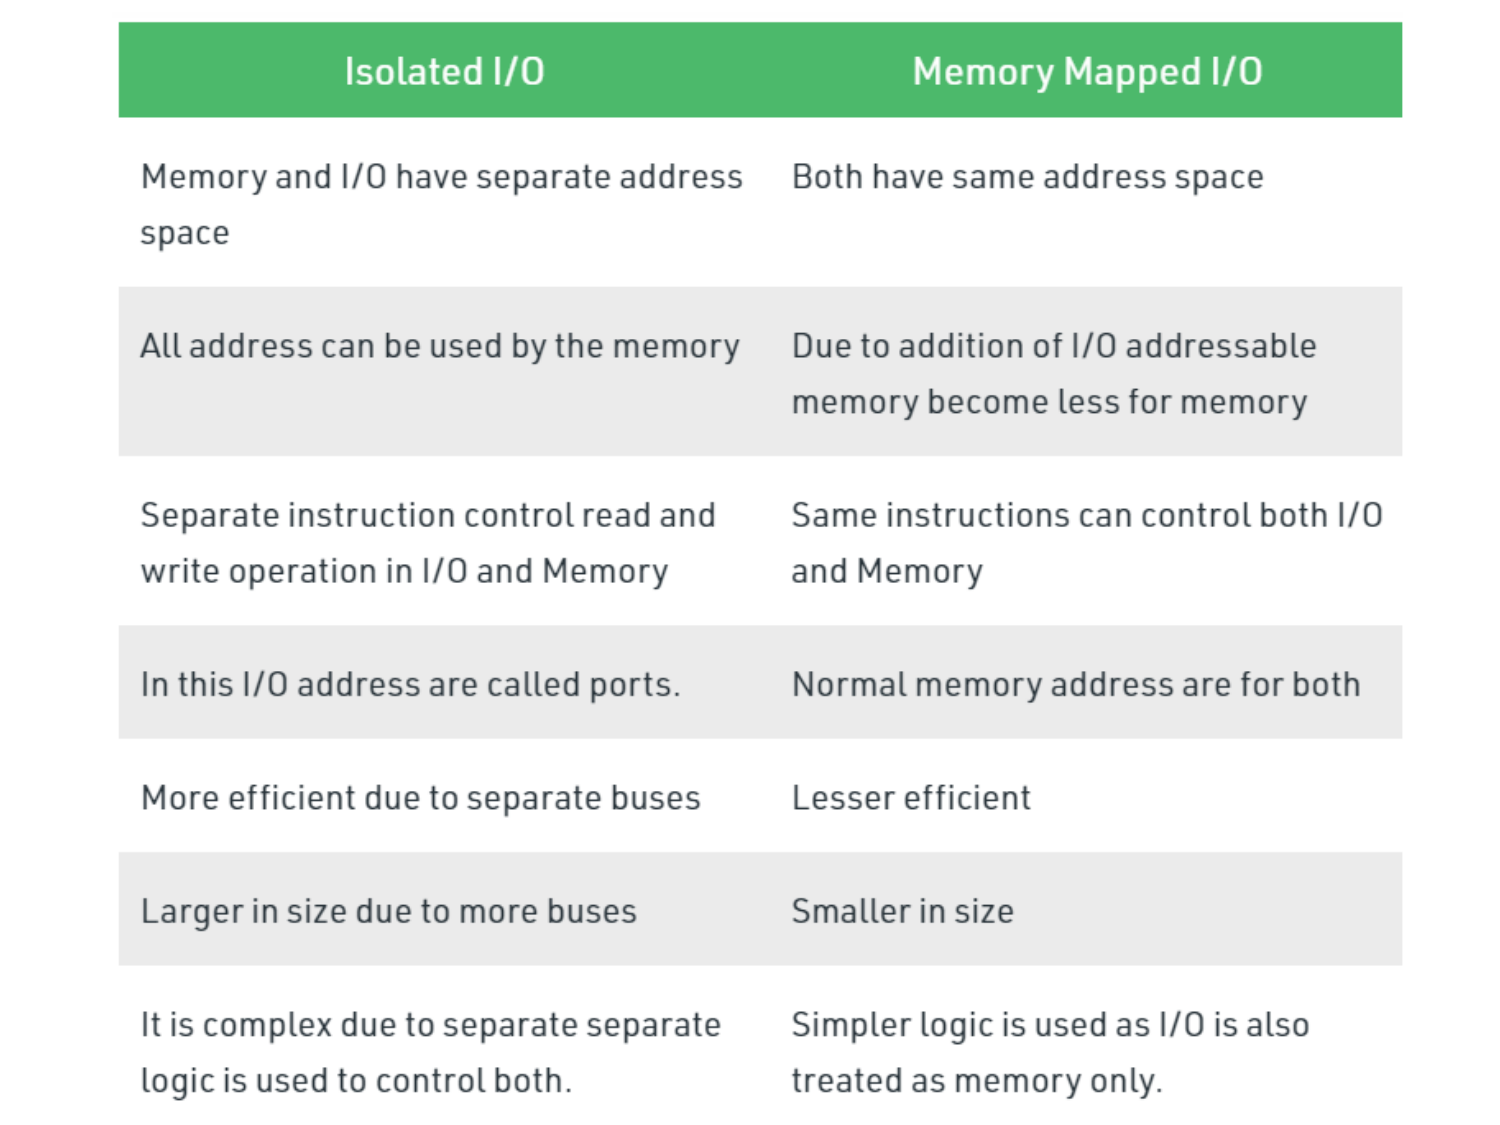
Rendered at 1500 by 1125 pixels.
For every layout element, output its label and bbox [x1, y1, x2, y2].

list [112, 12, 1403, 1104]
